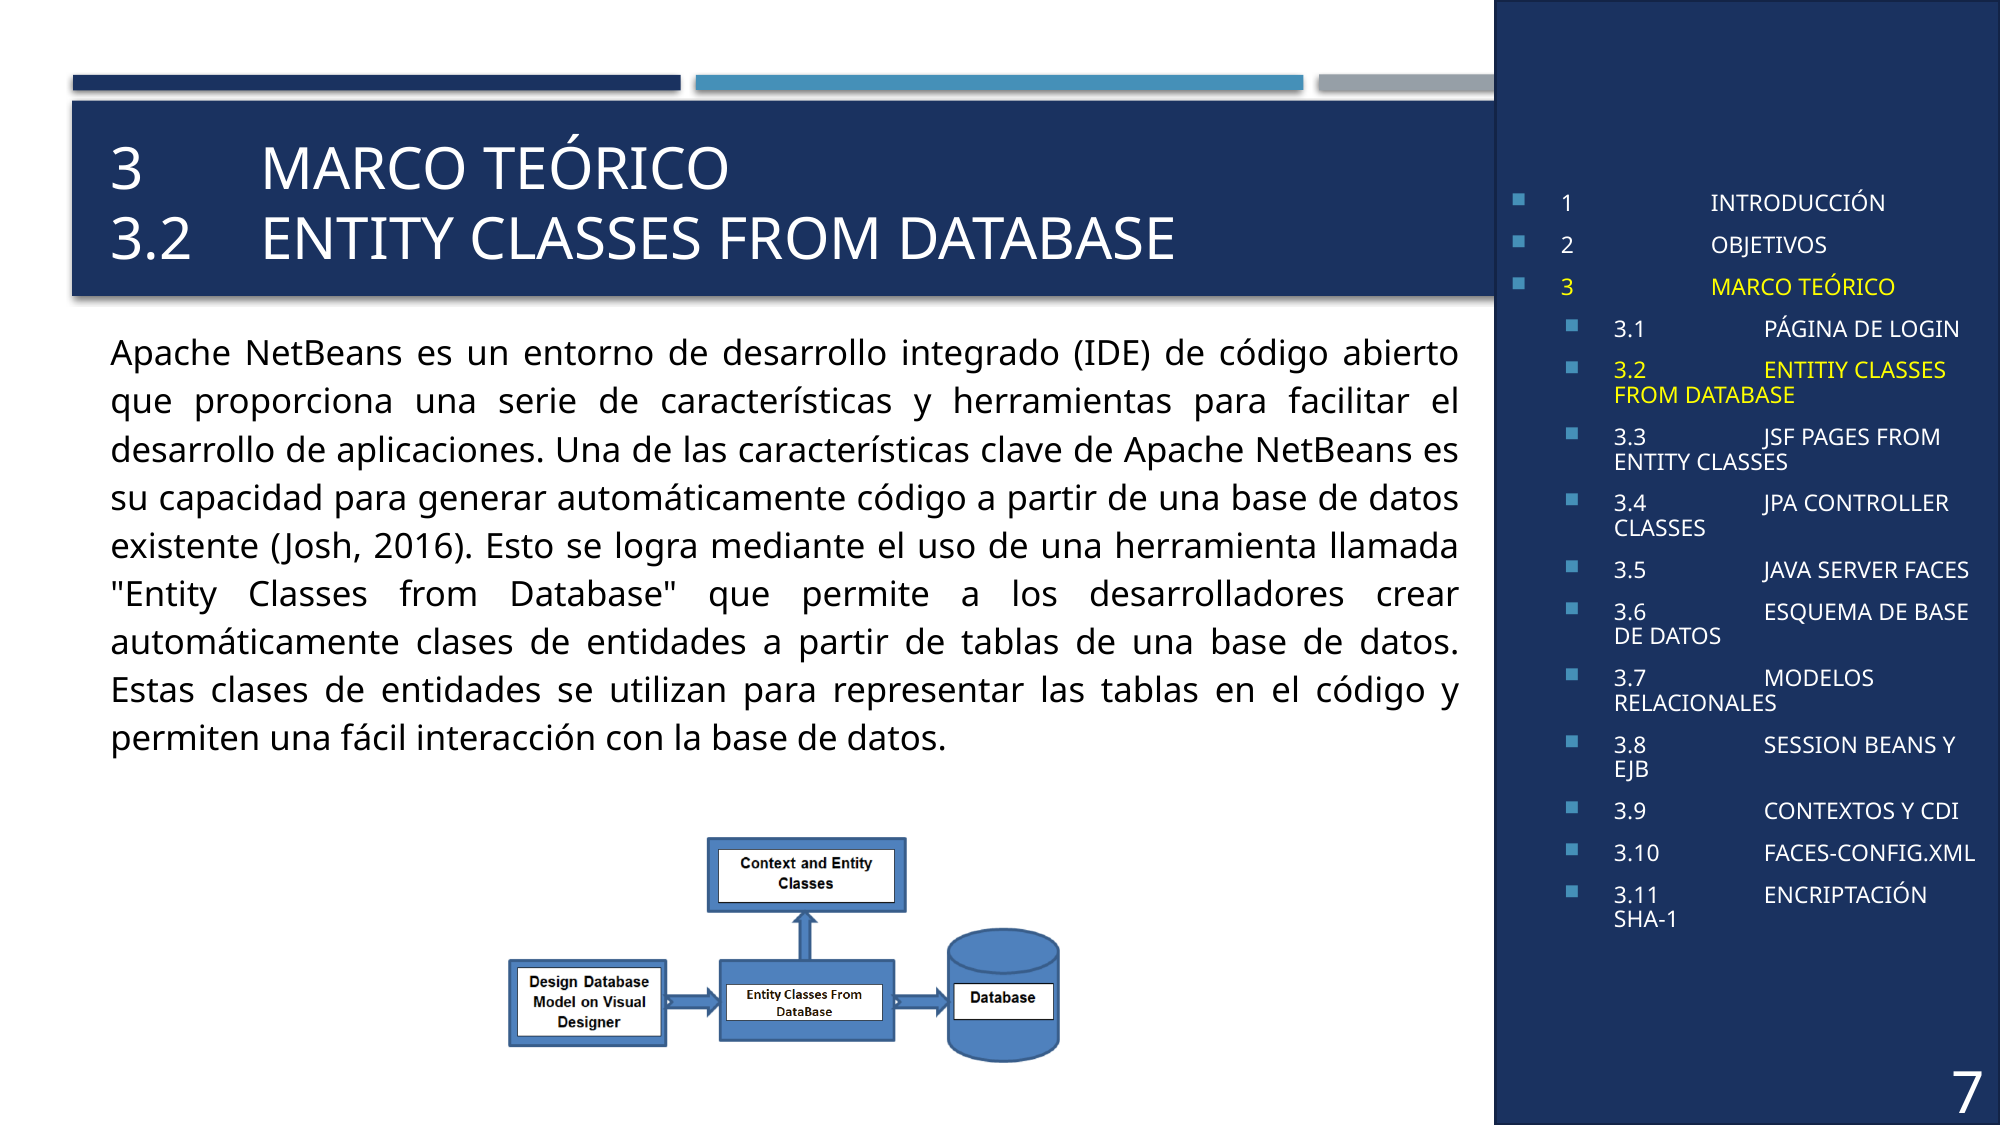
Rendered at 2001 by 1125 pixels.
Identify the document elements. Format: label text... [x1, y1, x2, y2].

title 3 MARCO TEÓRICO 3.2 ENTITY CLASSES FROM DATABASE [95, 112, 1494, 279]
slide_number 7 [1827, 1065, 2000, 1125]
list Apache NetBeans es un entorno de desarrollo integrado (IDE) de código abierto que proporciona una serie de características y herramientas para facilitar el desarrollo de aplicaciones. Una de las características clave de Apache NetBeans es su capacidad para generar automáticamente código a partir de una base de datos existente (Josh, 2016). Esto se logra mediante el uso de una herramienta llamada "Entity Classes from Database" que permite a los desarrolladores crear automáticamente clases de entidades a partir de tablas de una base de datos. Estas clases de entidades se utilizan para representar las tablas en el código y permiten una fácil interacción con la base de datos. [95, 313, 1476, 769]
text_box 1 INTRODUCCIÓN 2 OBJETIVOS 3 MARCO TEÓRICO 3.1 PÁGINA DE LOGIN 3.2 ENTITIY CLASSES FROM DATABASE 3.3 JSF PAGES FROM ENTITY CLASSES 3.4 JPA CONTROLLER CLASSES 3.5 JAVA SERVER FACES 3.6 ESQUEMA DE BASE DE DATOS 3.7 MODELOS RELACIONALES 3.8 SESSION BEANS Y EJB 3.9 CONTEXTOS Y CDI 3.10 FACES-CONFIG.XML 3.11 ENCRIPTACIÓN SHA-1 [1494, 0, 2000, 1125]
picture [502, 833, 1069, 1066]
